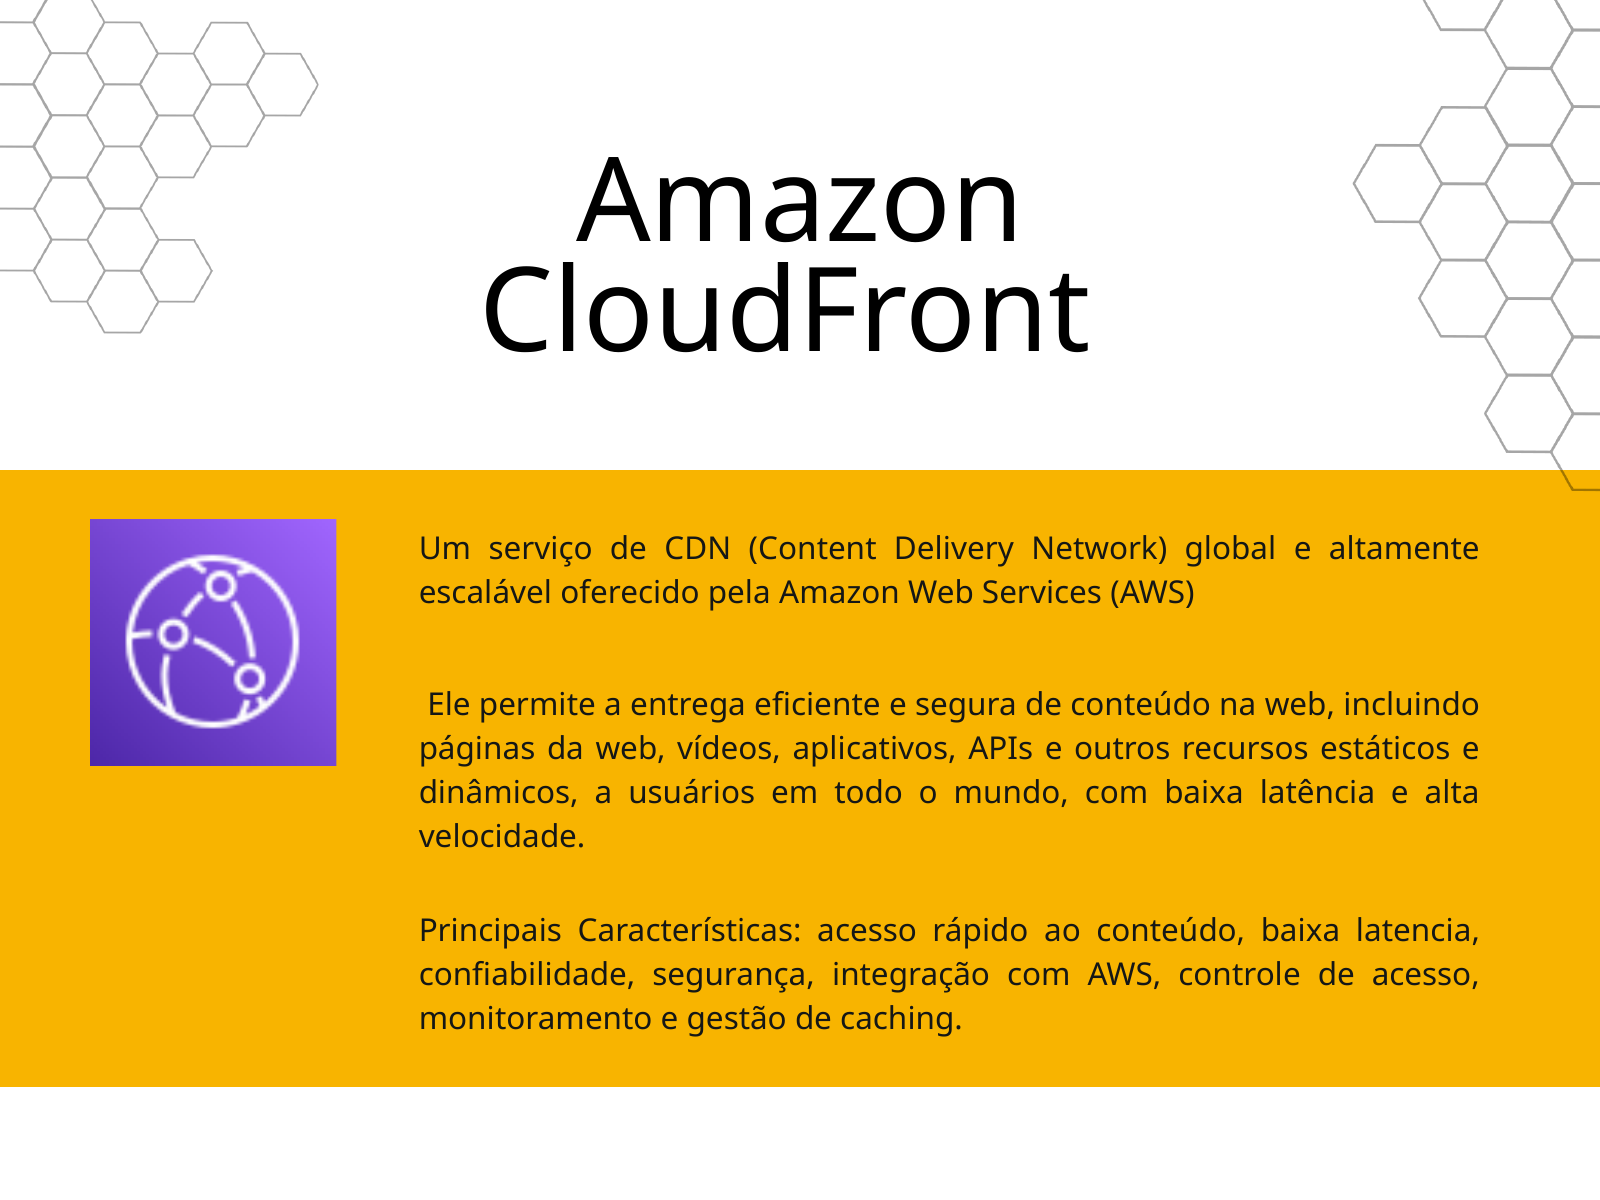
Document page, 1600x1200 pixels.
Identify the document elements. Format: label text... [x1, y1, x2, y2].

text_box Amazon CloudFront [307, 154, 1293, 375]
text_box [0, 469, 1600, 1088]
text_box [0, 0, 319, 334]
text_box [1352, 0, 1600, 468]
